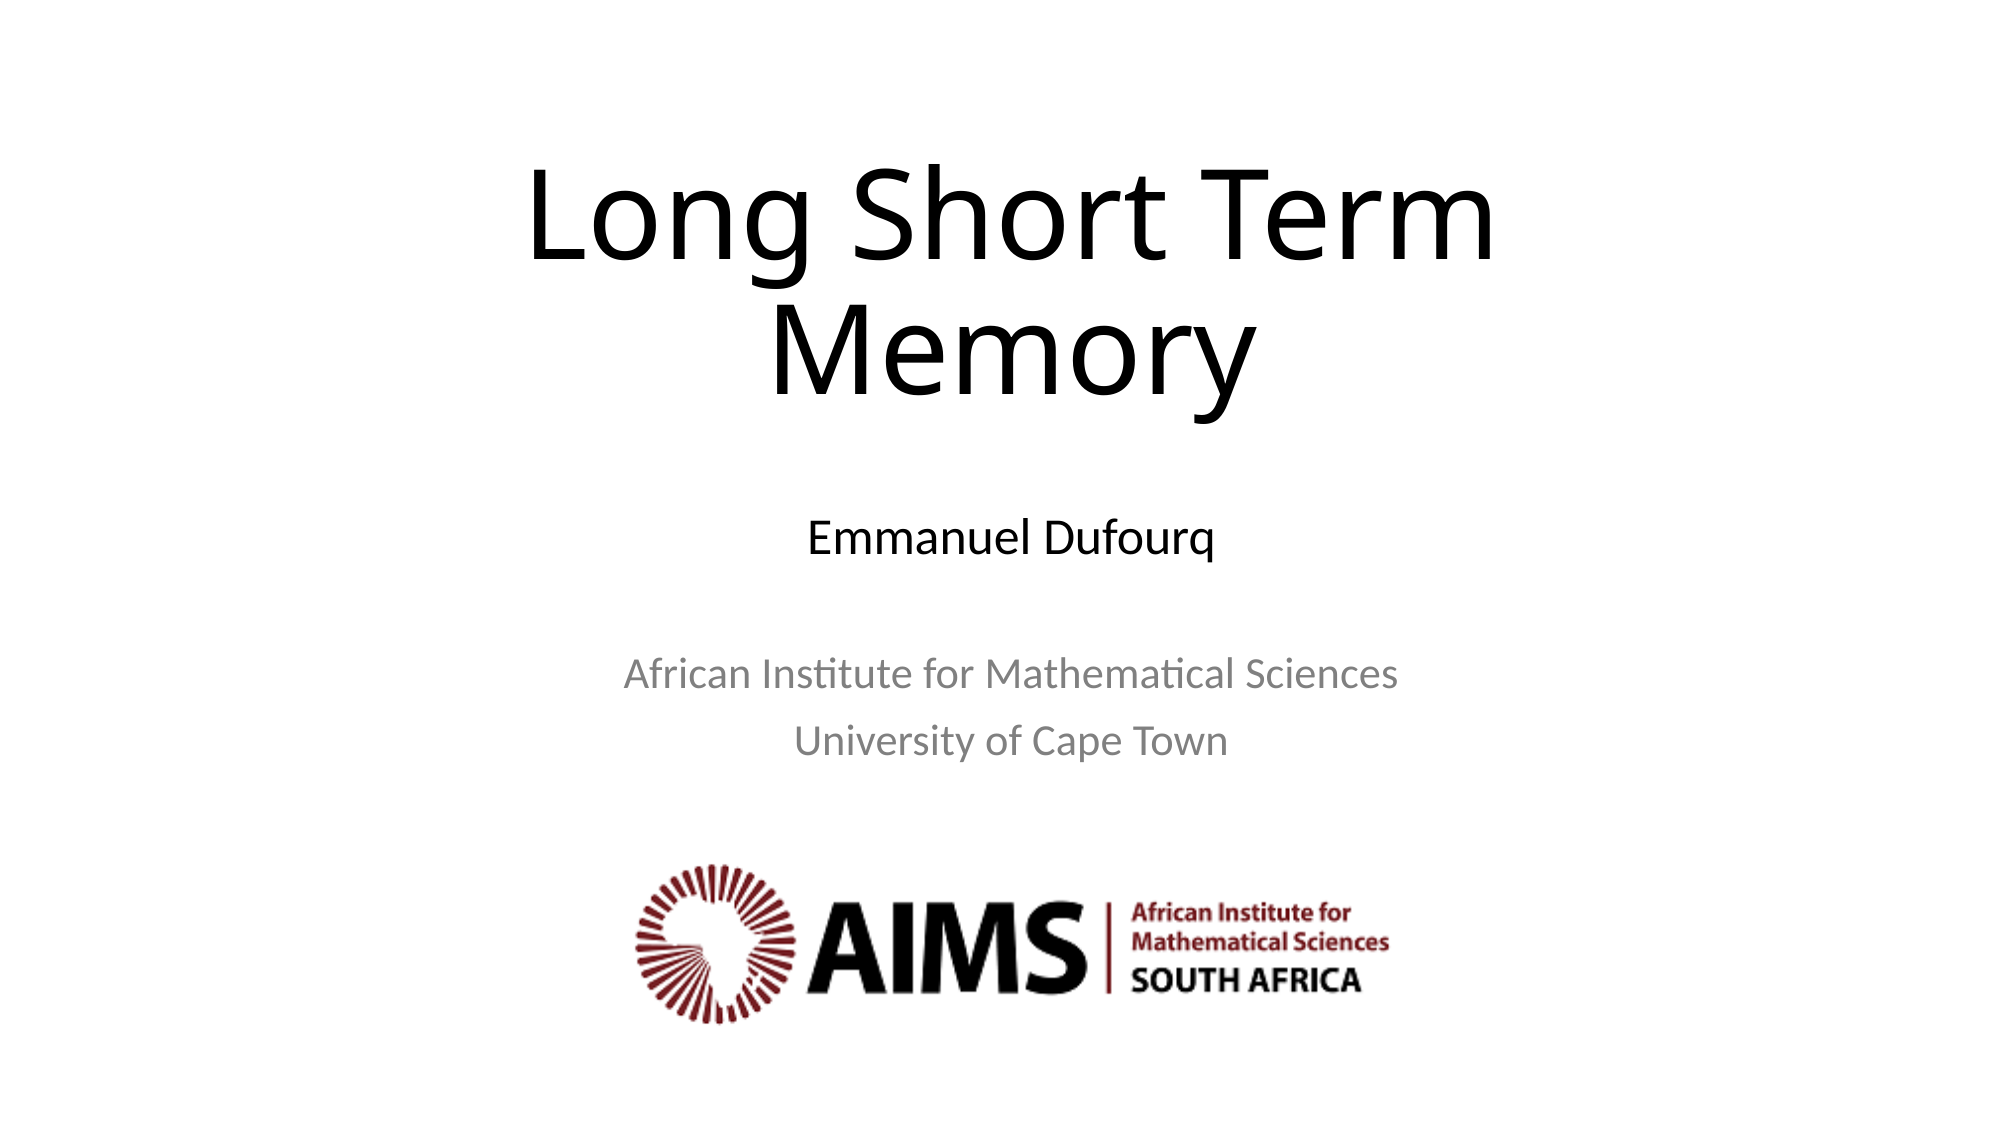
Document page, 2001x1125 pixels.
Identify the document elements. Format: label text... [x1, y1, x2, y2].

picture [620, 846, 1403, 1036]
subtitle Emmanuel Dufourq African Institute for Mathematical Sciences University of Cape Town [261, 502, 1762, 774]
title Long Short Term Memory [261, 131, 1762, 429]
